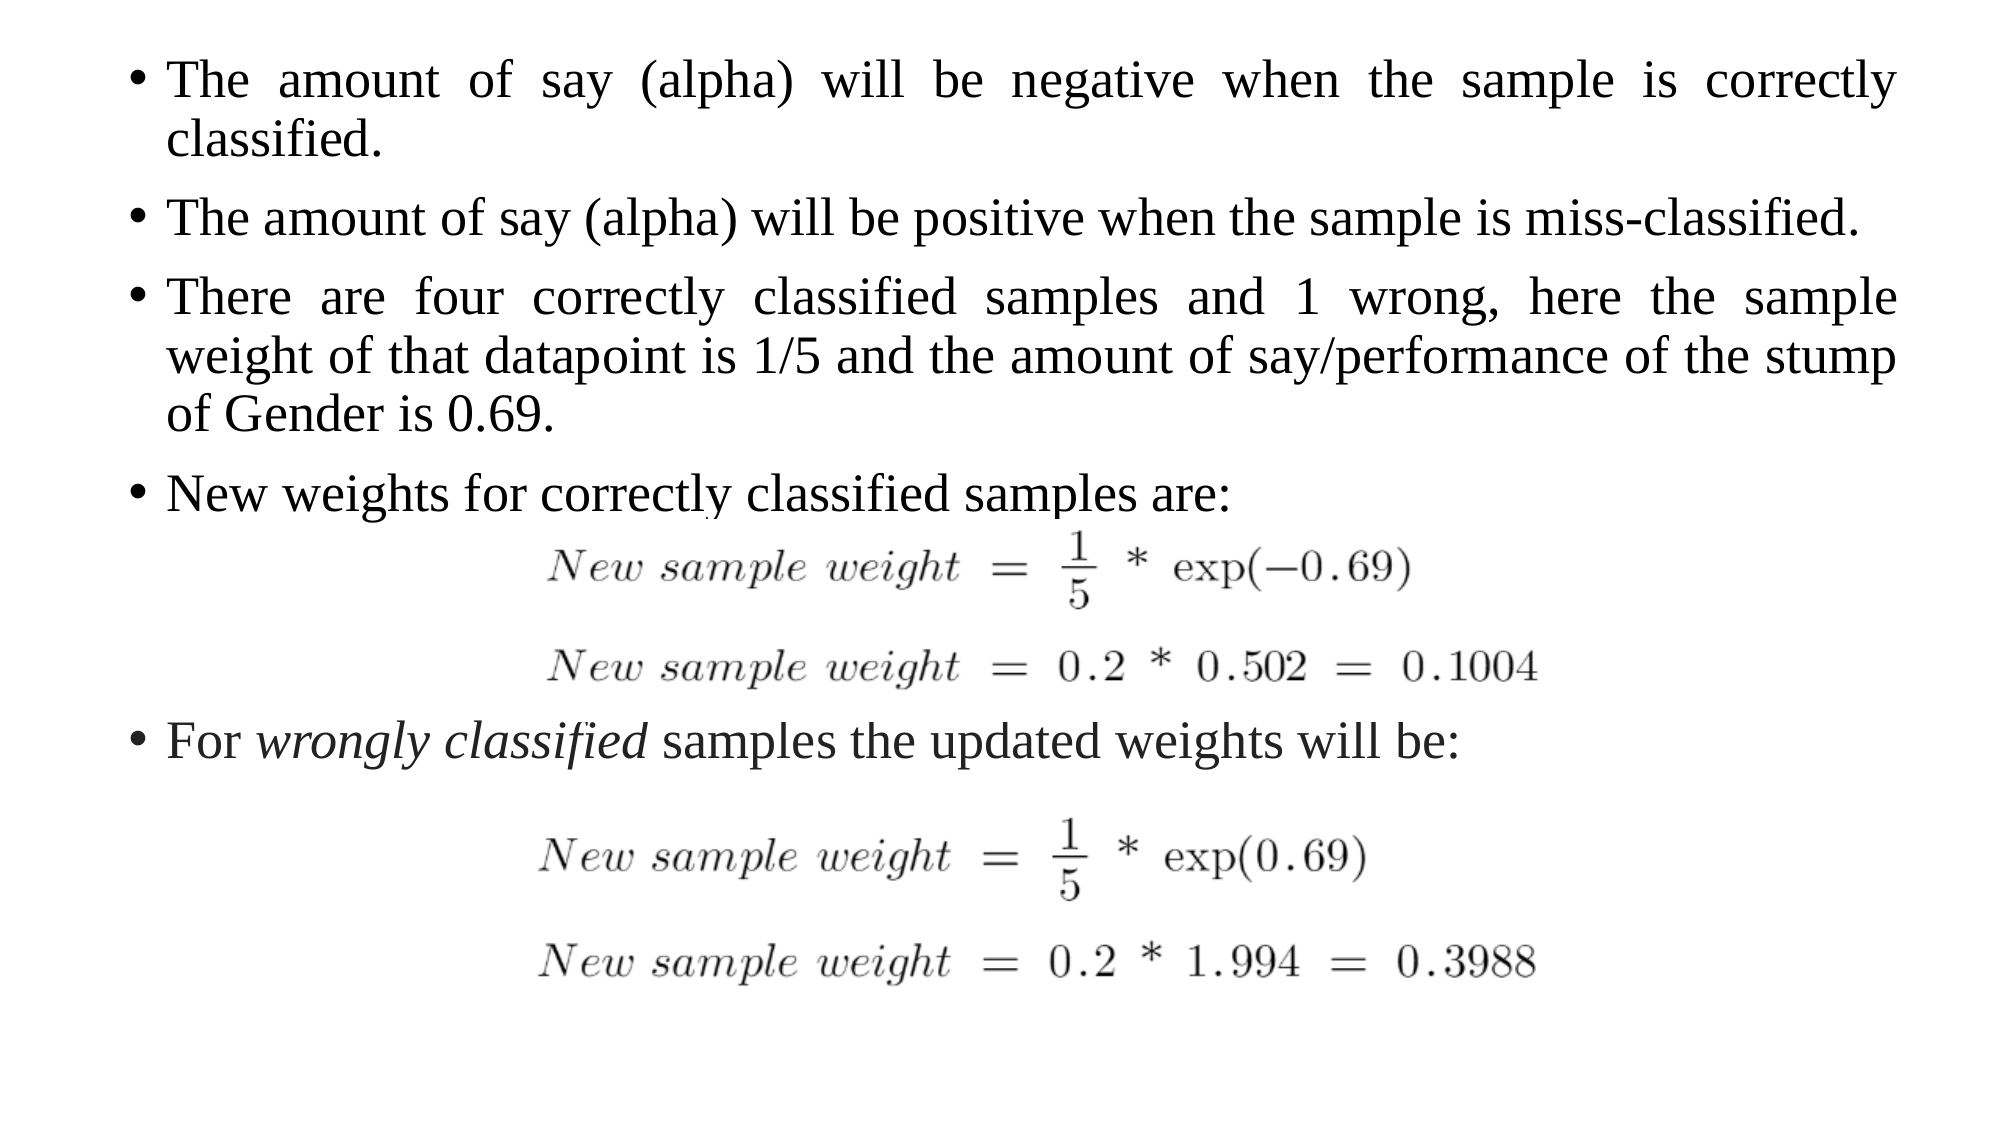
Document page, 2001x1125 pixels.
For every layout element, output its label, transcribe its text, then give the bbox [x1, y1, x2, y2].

list The amount of say (alpha) will be negative when the sample is correctly classified. The amount of say (alpha) will be positive when the sample is miss-classified. There are four correctly classified samples and 1 wrong, here the sample weight of that datapoint is 1/5 and the amount of say/performance of the stump of Gender is 0.69. New weights for correctly classified samples are: For wrongly classified samples the updated weights will be: [113, 43, 1916, 1083]
picture [529, 801, 1550, 1003]
picture [530, 519, 1550, 722]
